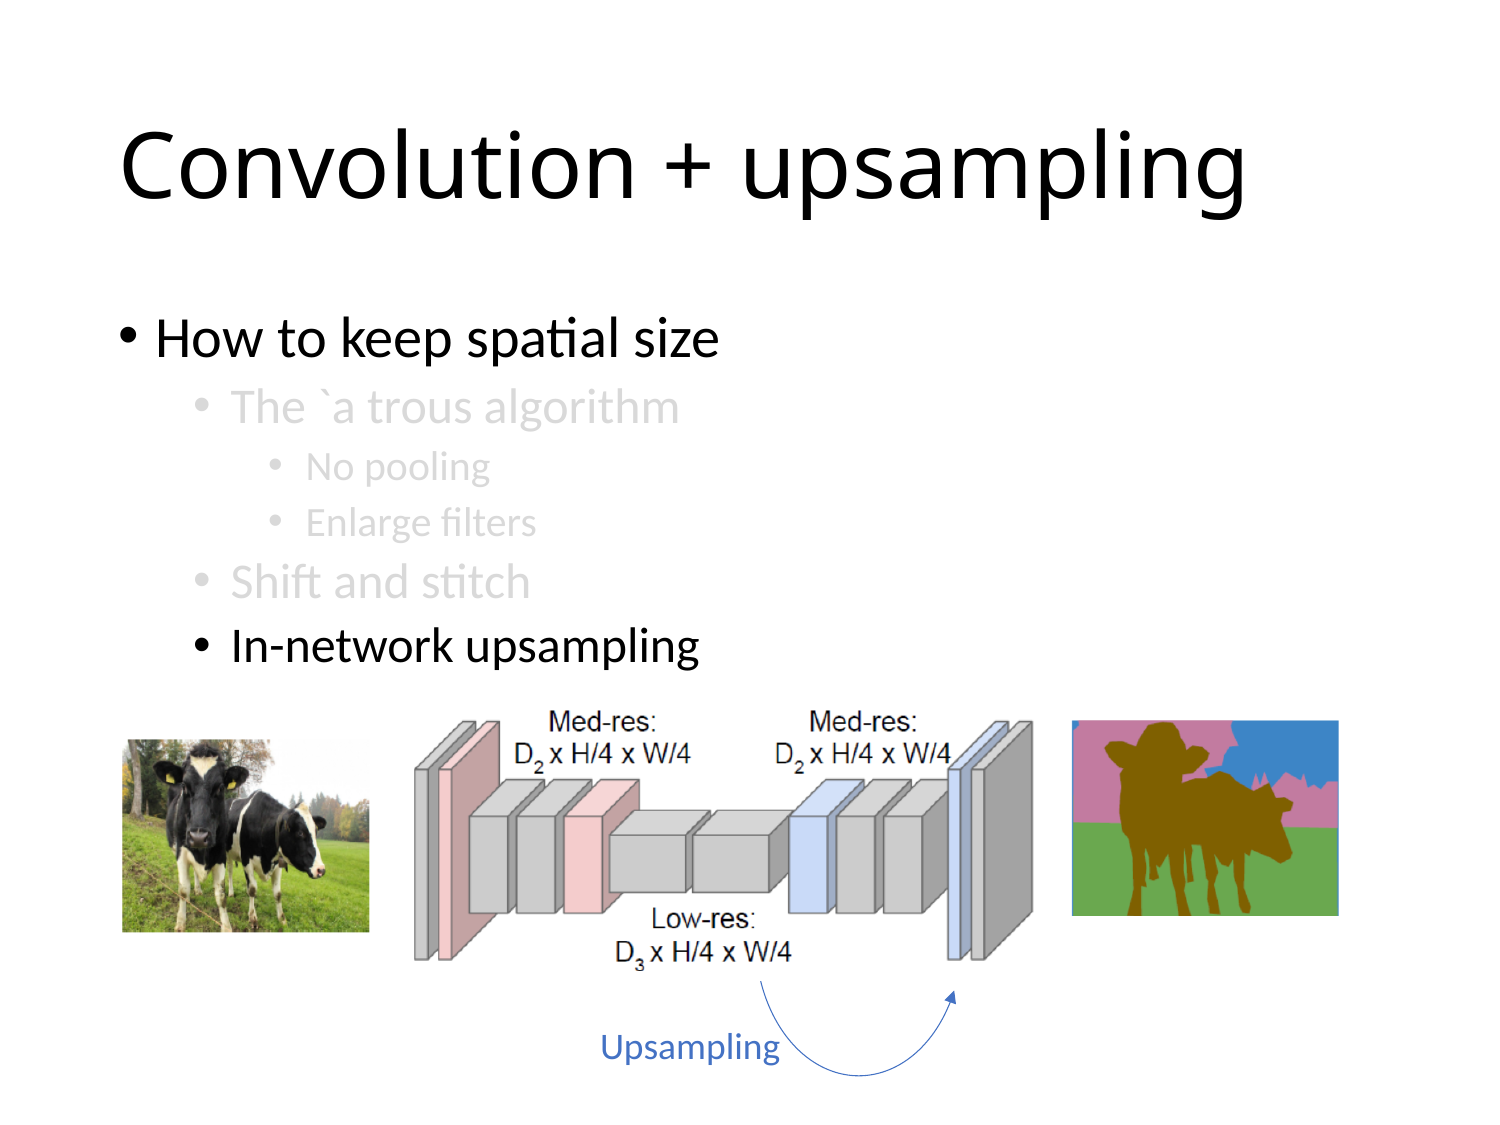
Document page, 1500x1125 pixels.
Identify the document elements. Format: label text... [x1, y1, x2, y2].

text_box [121, 699, 1339, 971]
list How to keep spatial size The `a trous algorithm No pooling Enlarge filters Shift and stitch In-network upsampling [103, 299, 1397, 1014]
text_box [583, 971, 962, 1076]
title Convolution + upsampling [103, 59, 1397, 278]
